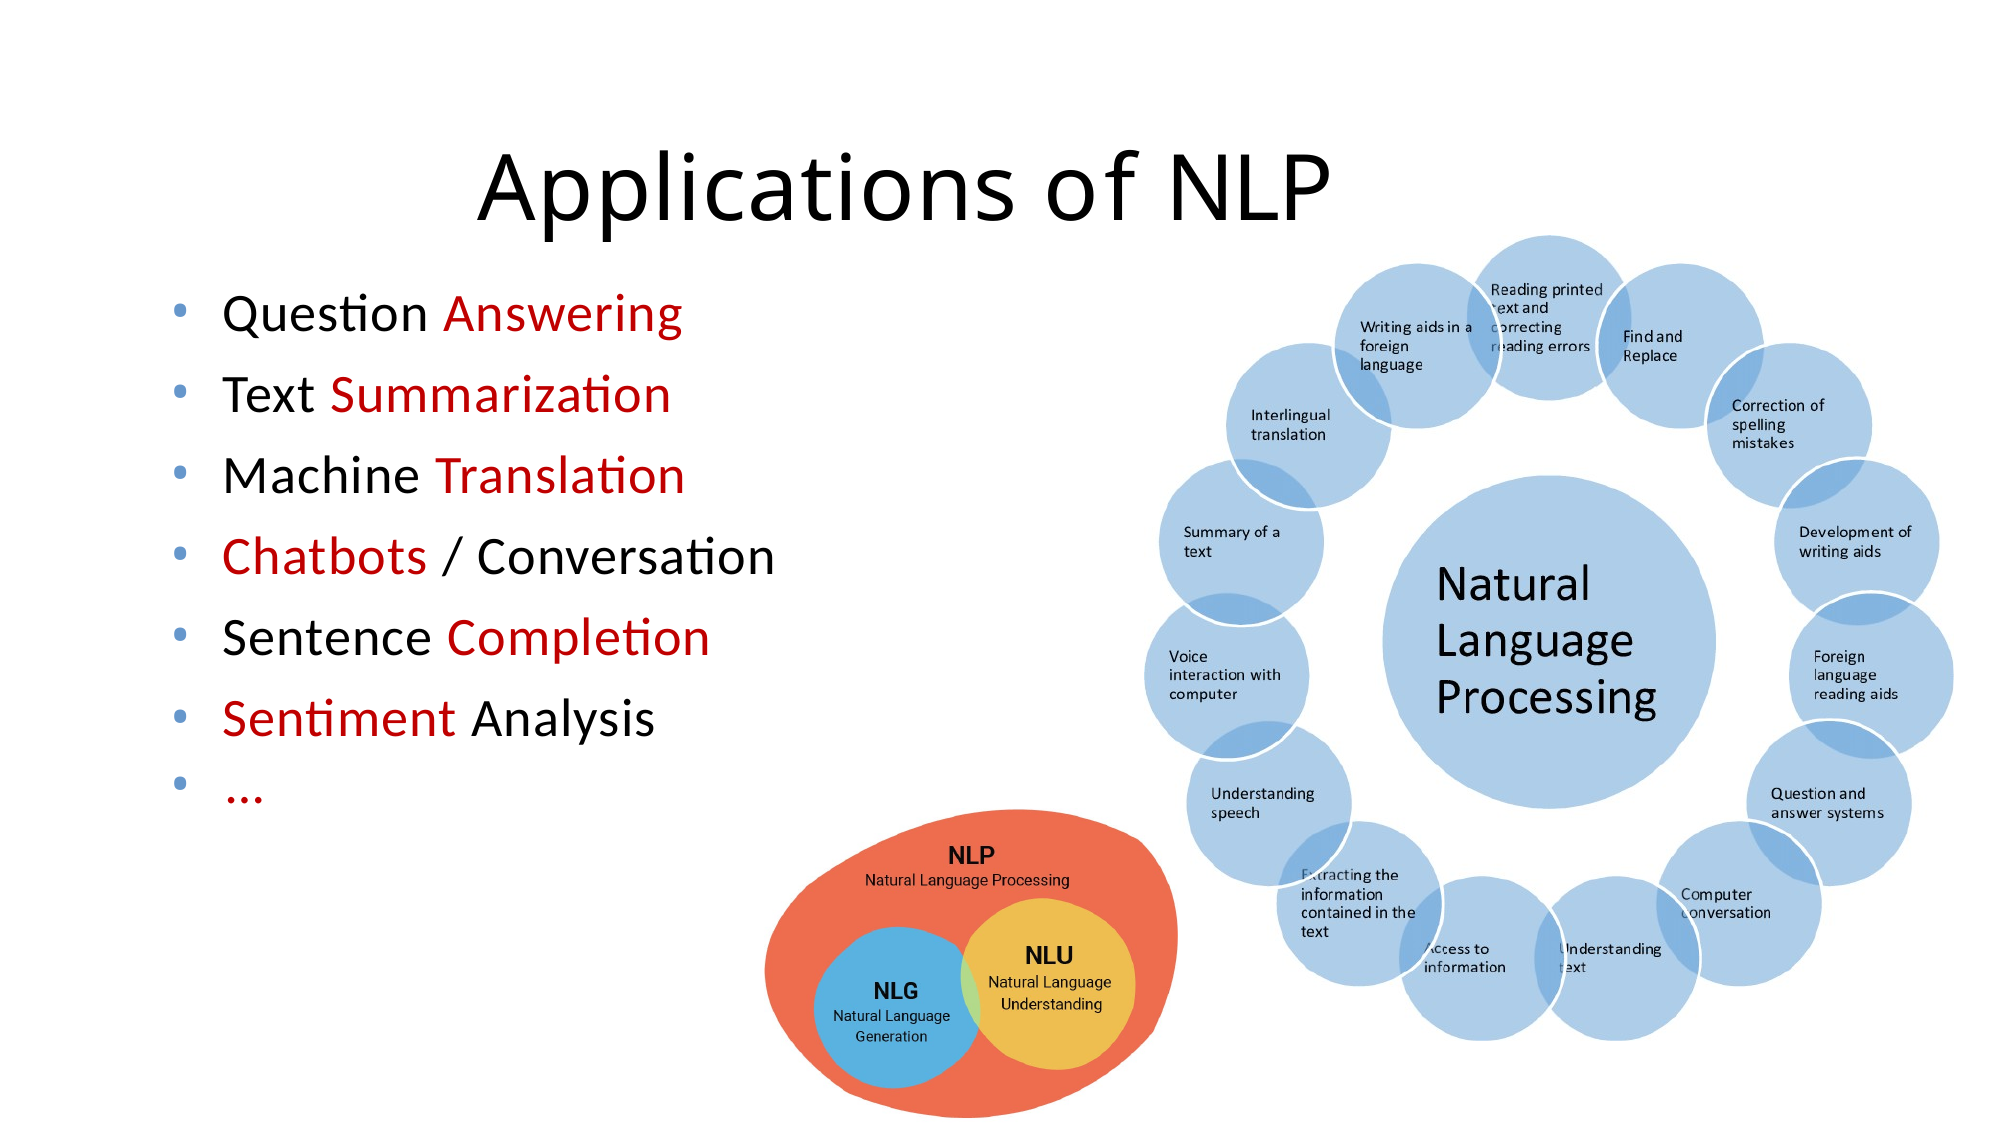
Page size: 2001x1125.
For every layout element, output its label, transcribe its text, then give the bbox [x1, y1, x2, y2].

title Applications of NLP [387, 32, 1466, 260]
text_box Question Answering Text Summarization Machine Translation Chatbots / Conversation Sentence Completion Sentiment Analysis … [168, 260, 1144, 963]
picture [764, 235, 1954, 1125]
